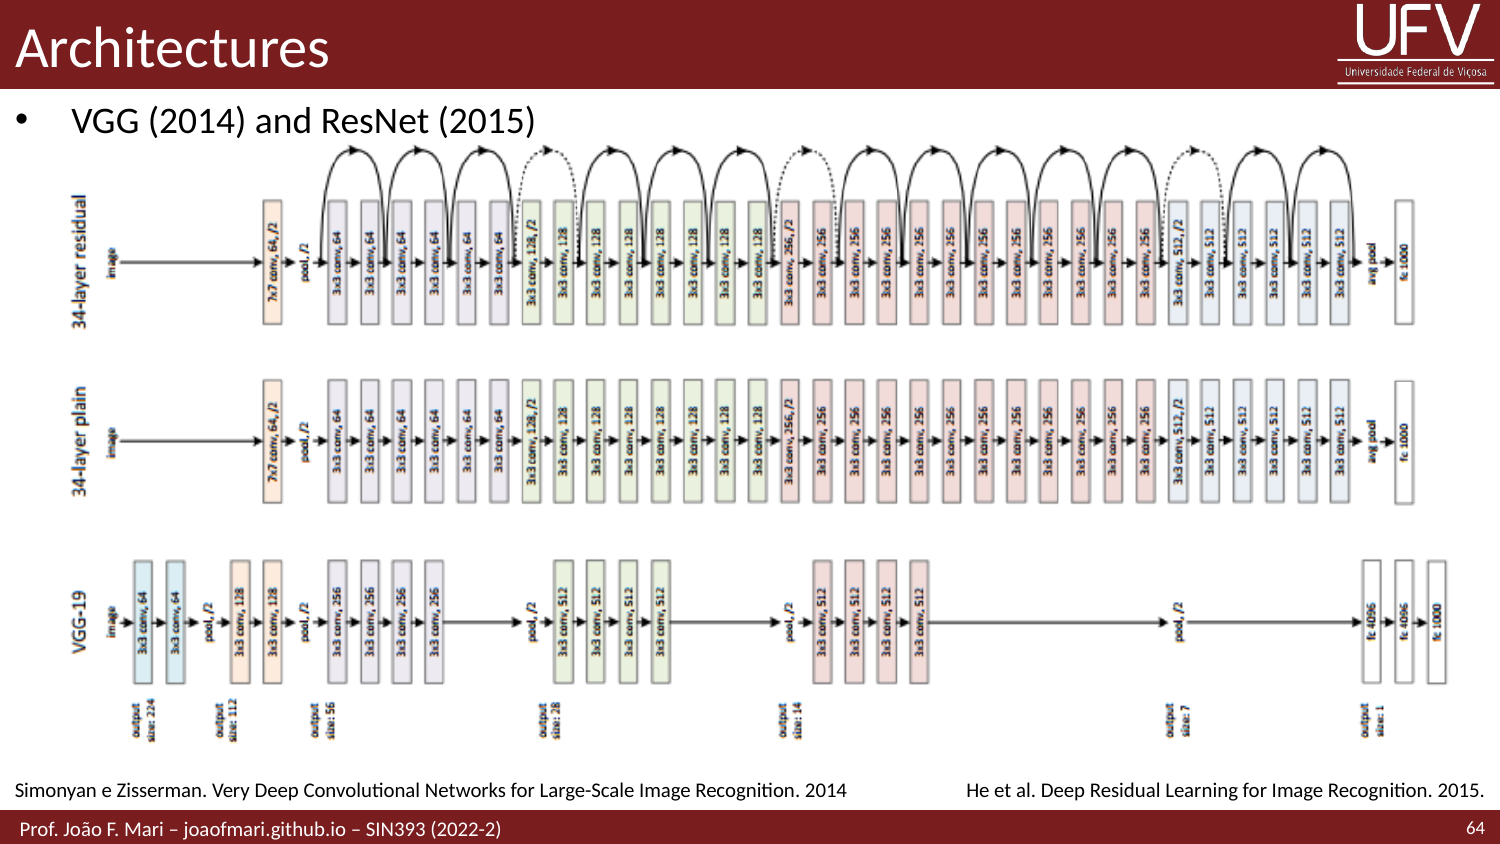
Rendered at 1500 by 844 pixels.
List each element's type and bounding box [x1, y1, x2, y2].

title [0, 0, 422, 88]
slide_number [1328, 811, 1500, 844]
text_box [1078, 768, 1500, 809]
title [1078, 0, 1500, 88]
picture [422, 0, 1078, 844]
footer [0, 812, 422, 844]
list [0, 88, 422, 768]
text_box [0, 768, 422, 809]
list [1078, 88, 1500, 768]
